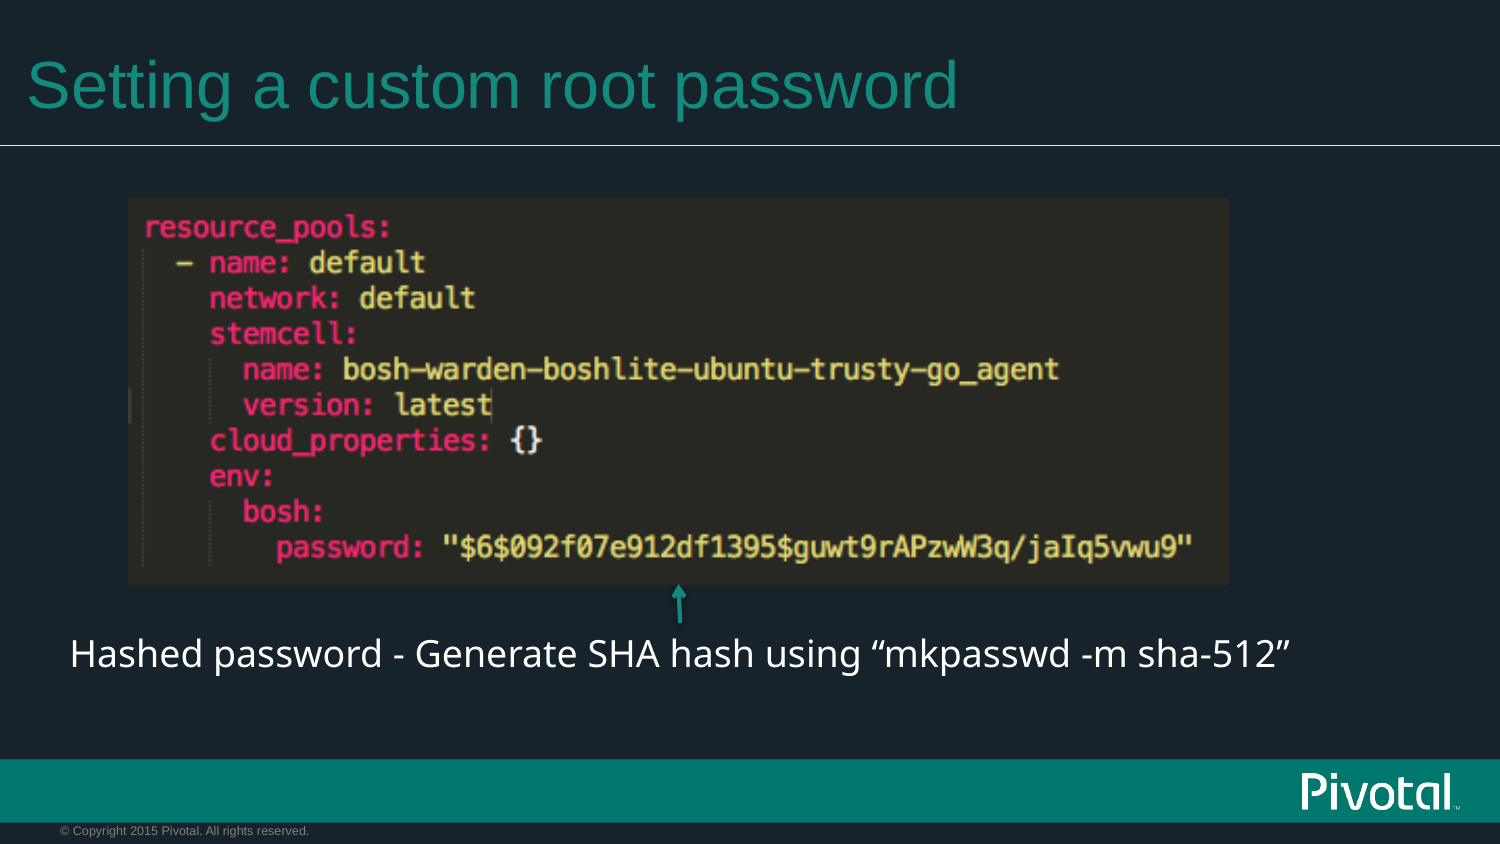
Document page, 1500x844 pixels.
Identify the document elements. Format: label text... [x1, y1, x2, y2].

picture [1302, 773, 1460, 810]
title Setting a custom root password [26, 52, 1461, 113]
text_box Hashed password - Generate SHA hash using “mkpasswd -m sha-512” [54, 623, 1306, 683]
picture [128, 198, 1229, 585]
